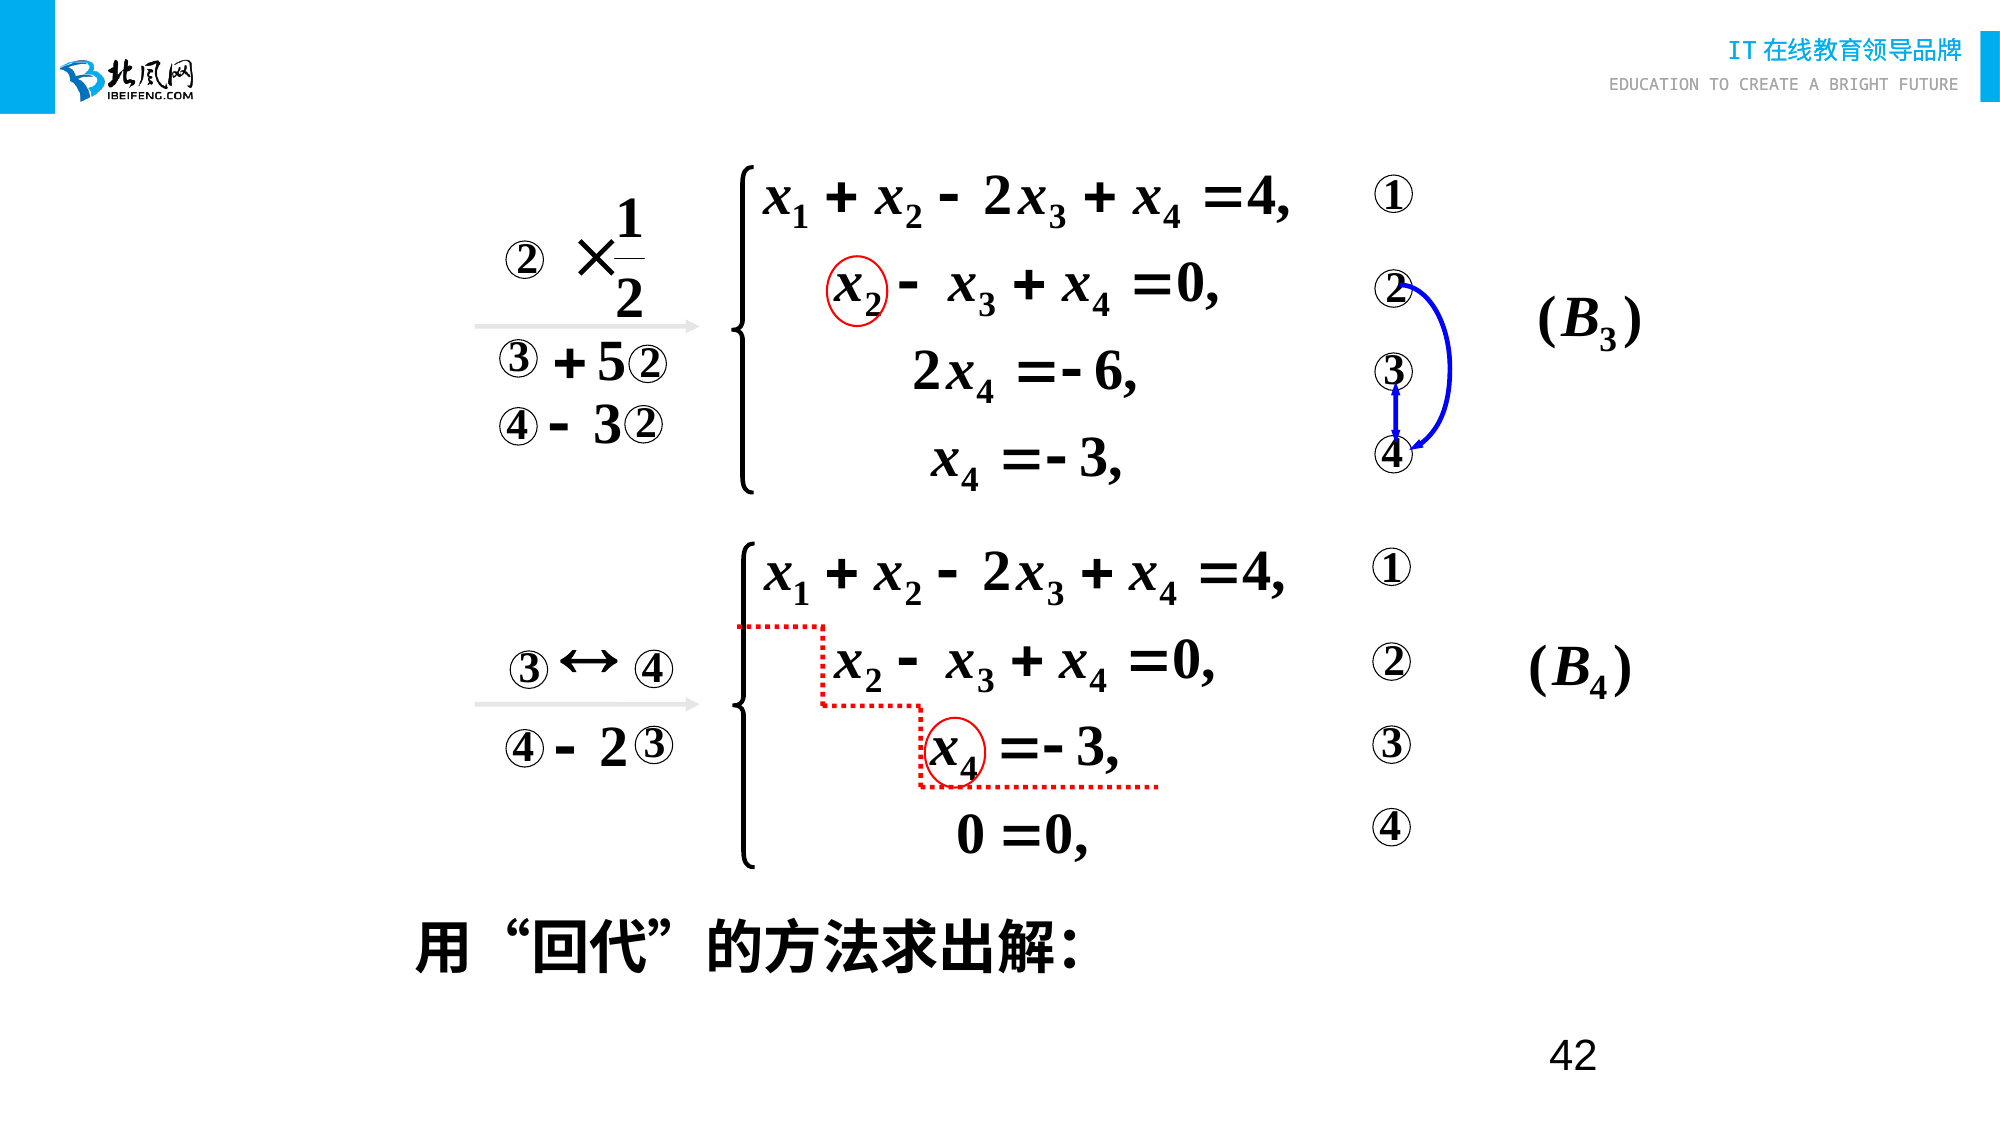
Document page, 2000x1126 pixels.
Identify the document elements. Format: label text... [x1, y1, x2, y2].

text_box [1534, 1019, 1763, 1087]
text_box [725, 537, 1411, 874]
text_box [1536, 286, 1645, 358]
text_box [1527, 635, 1636, 705]
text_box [737, 626, 1159, 788]
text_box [474, 186, 700, 451]
text_box 用“回代”的方法求出解： [399, 902, 1164, 988]
text_box [1413, 287, 1451, 450]
picture [56, 54, 198, 103]
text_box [724, 161, 1413, 498]
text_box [474, 645, 700, 771]
